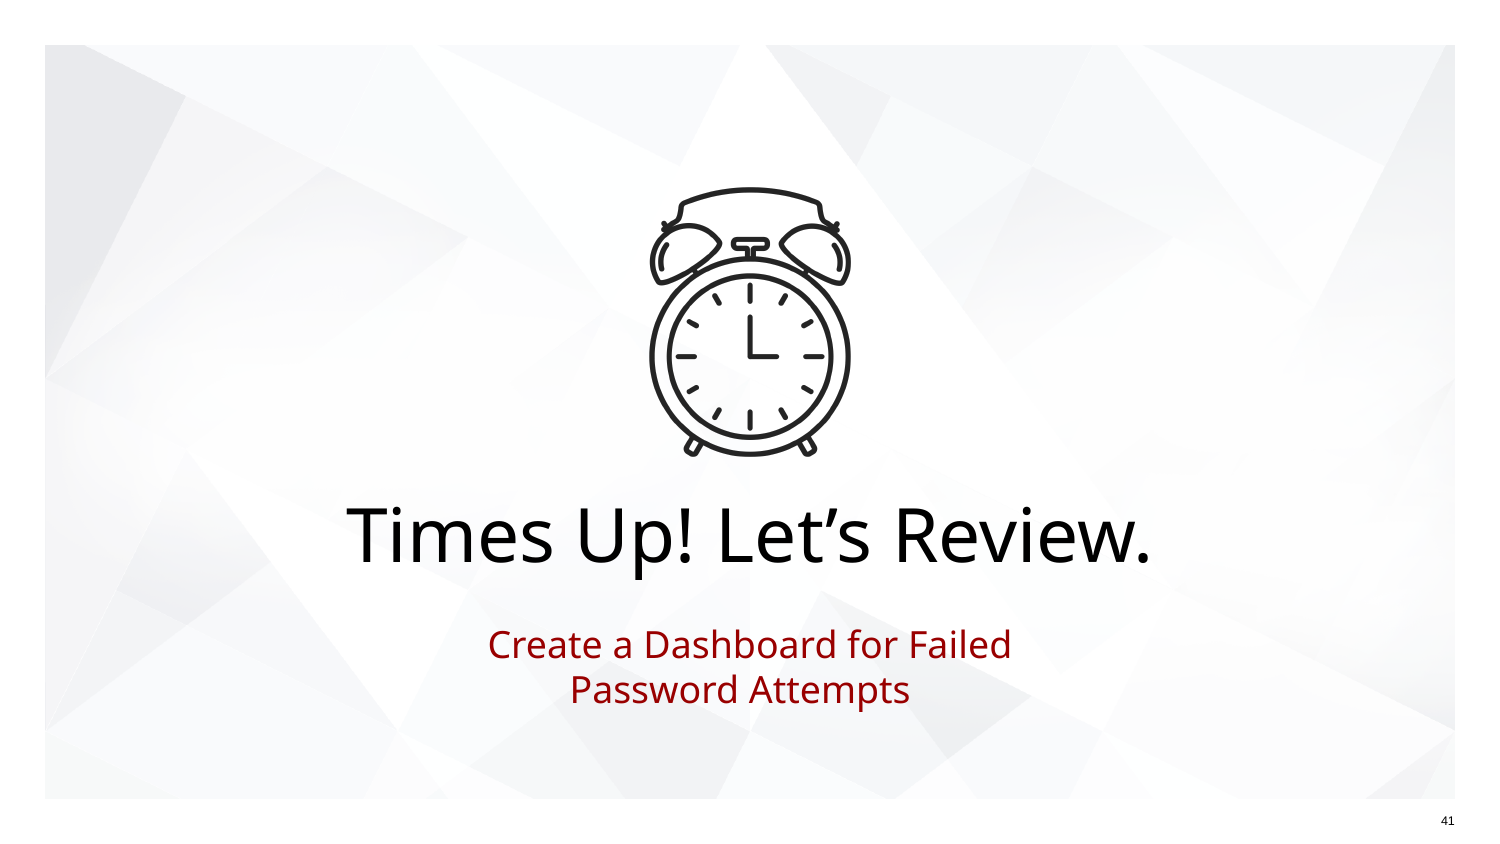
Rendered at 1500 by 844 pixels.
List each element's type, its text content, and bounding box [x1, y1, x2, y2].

picture [45, 45, 1455, 799]
text_box Create a Dashboard for Failed Password Attempts [406, 606, 1094, 749]
slide_number 41 [1412, 813, 1455, 831]
